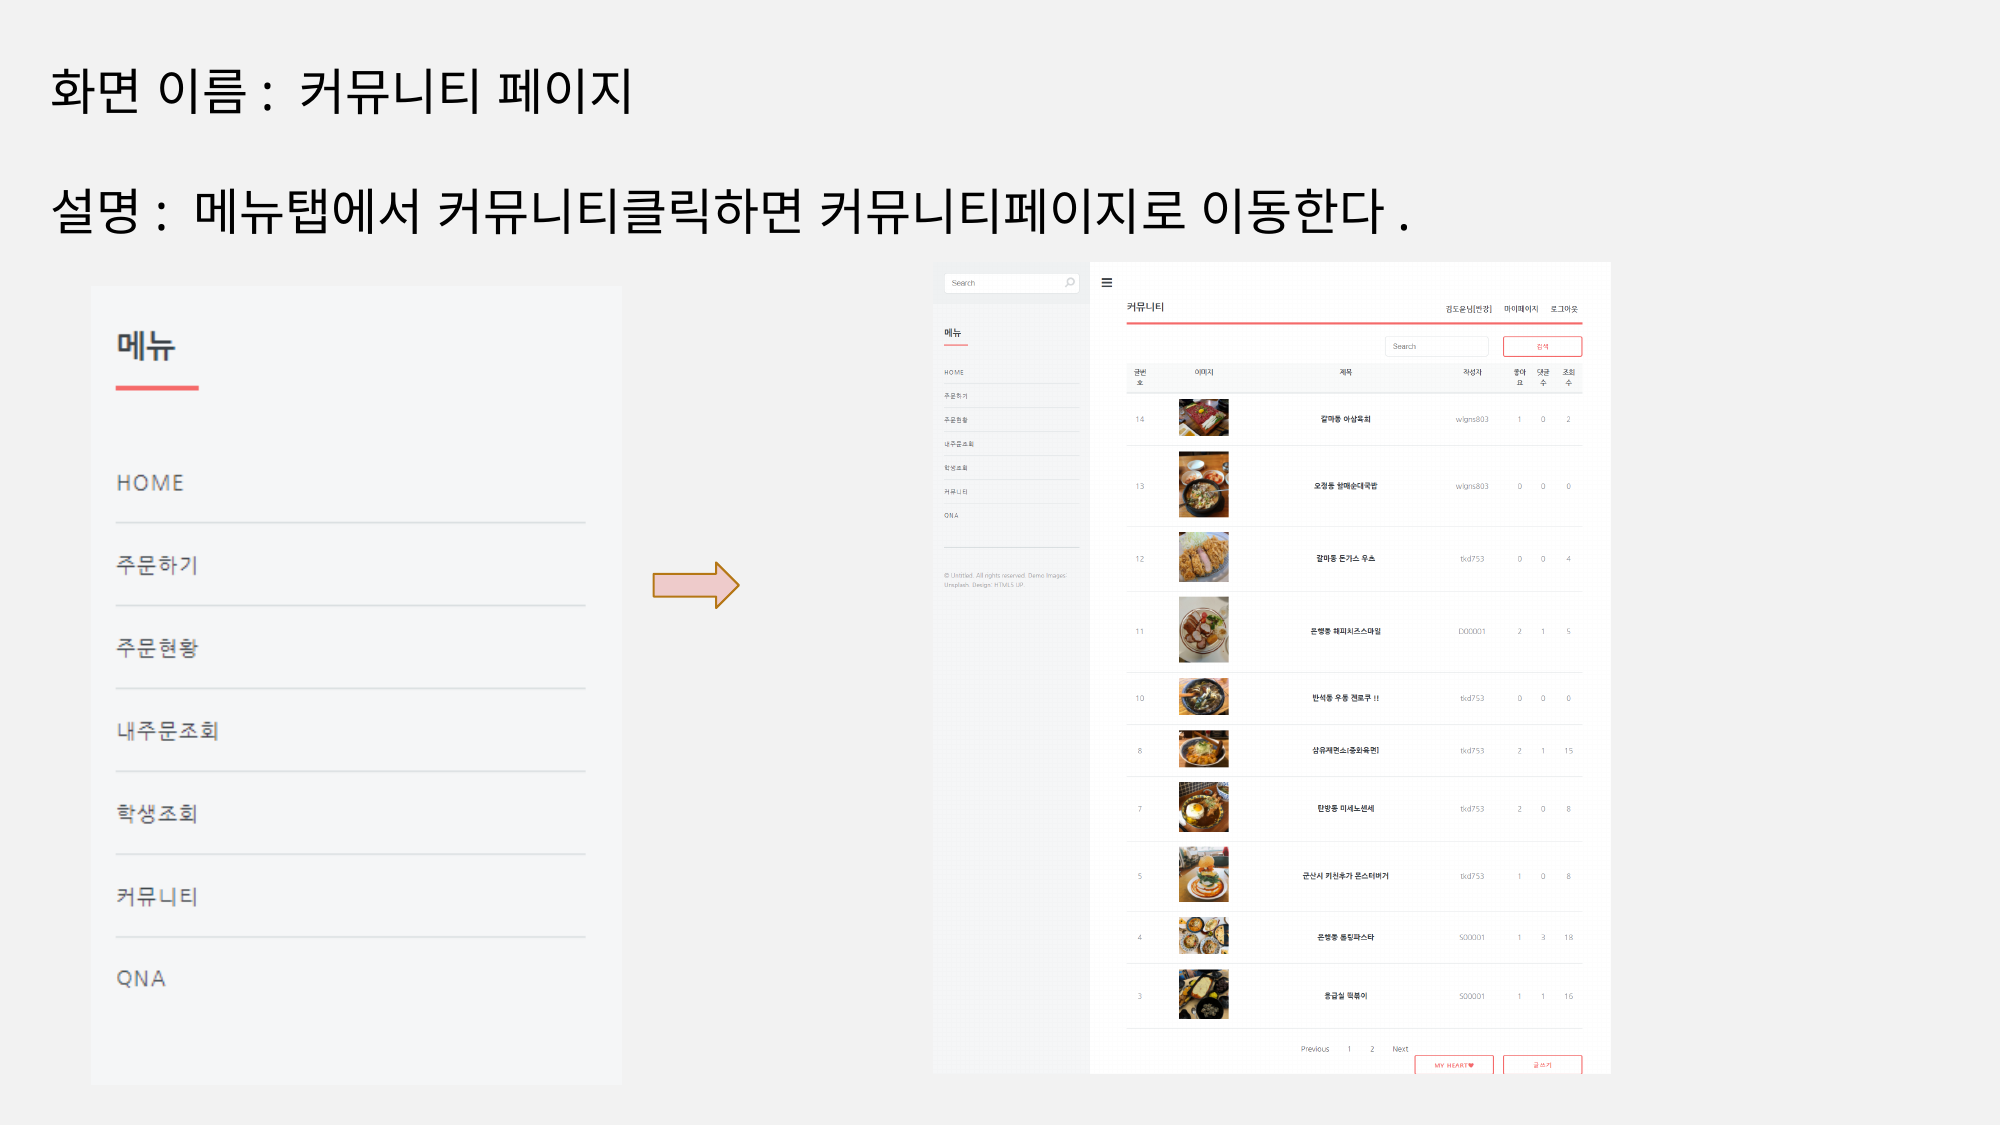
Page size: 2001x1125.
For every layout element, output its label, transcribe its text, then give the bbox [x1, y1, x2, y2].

text_box 화면 이름: 커뮤니티 페이지 설명: 메뉴탭에서 커뮤니티클릭하면 커뮤니티페이지로 이동한다. [36, 52, 1817, 248]
picture [933, 262, 1611, 1074]
picture [91, 286, 622, 1085]
text_box [652, 561, 740, 609]
